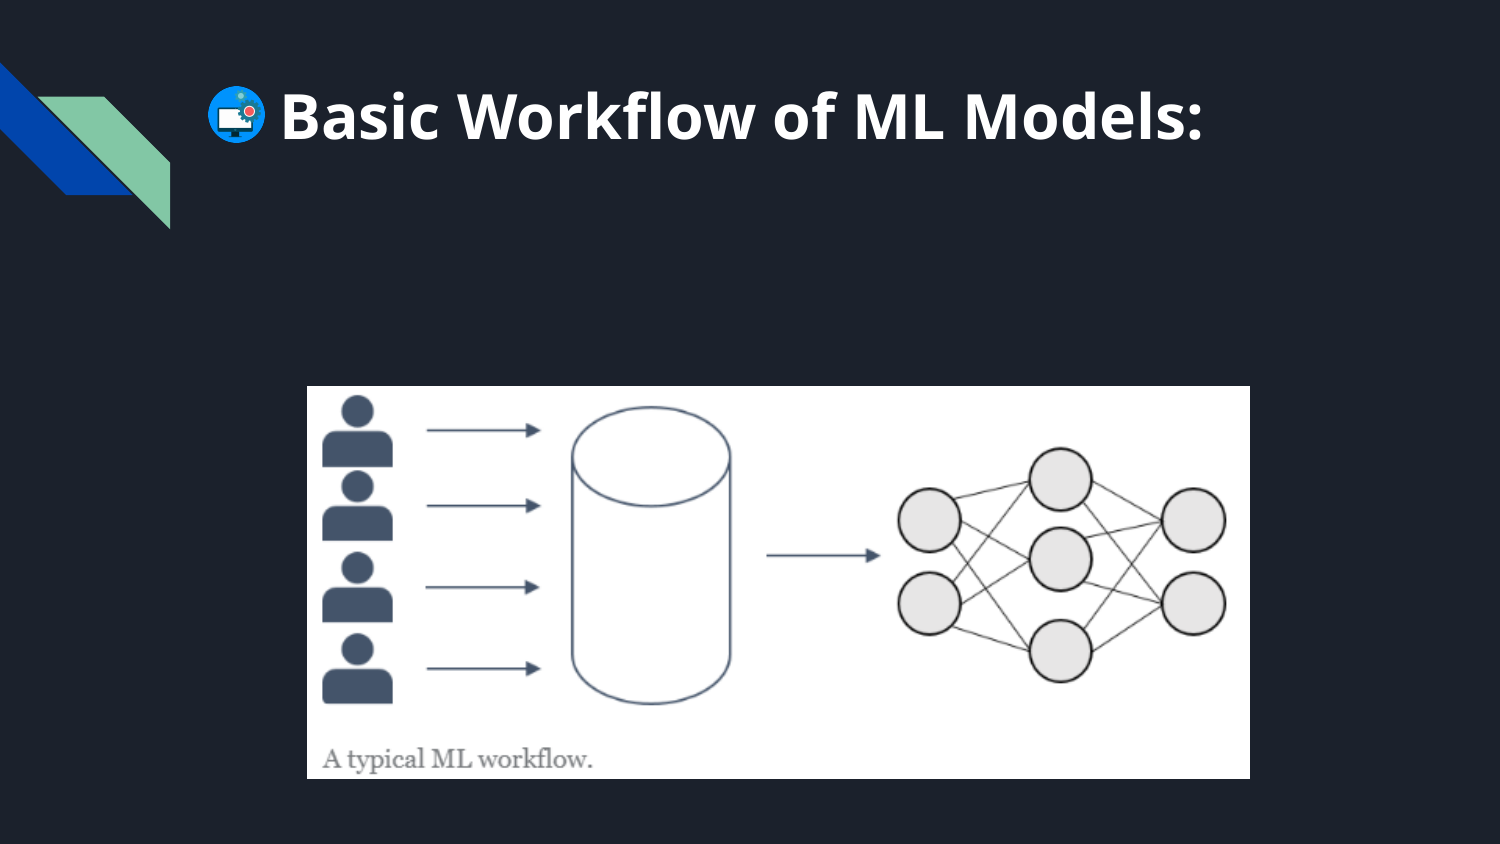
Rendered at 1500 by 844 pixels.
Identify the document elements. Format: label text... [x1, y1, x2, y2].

title Basic Workflow of ML Models: [264, 62, 1420, 177]
picture [307, 386, 1250, 779]
list [200, 177, 1455, 811]
picture [208, 86, 265, 143]
